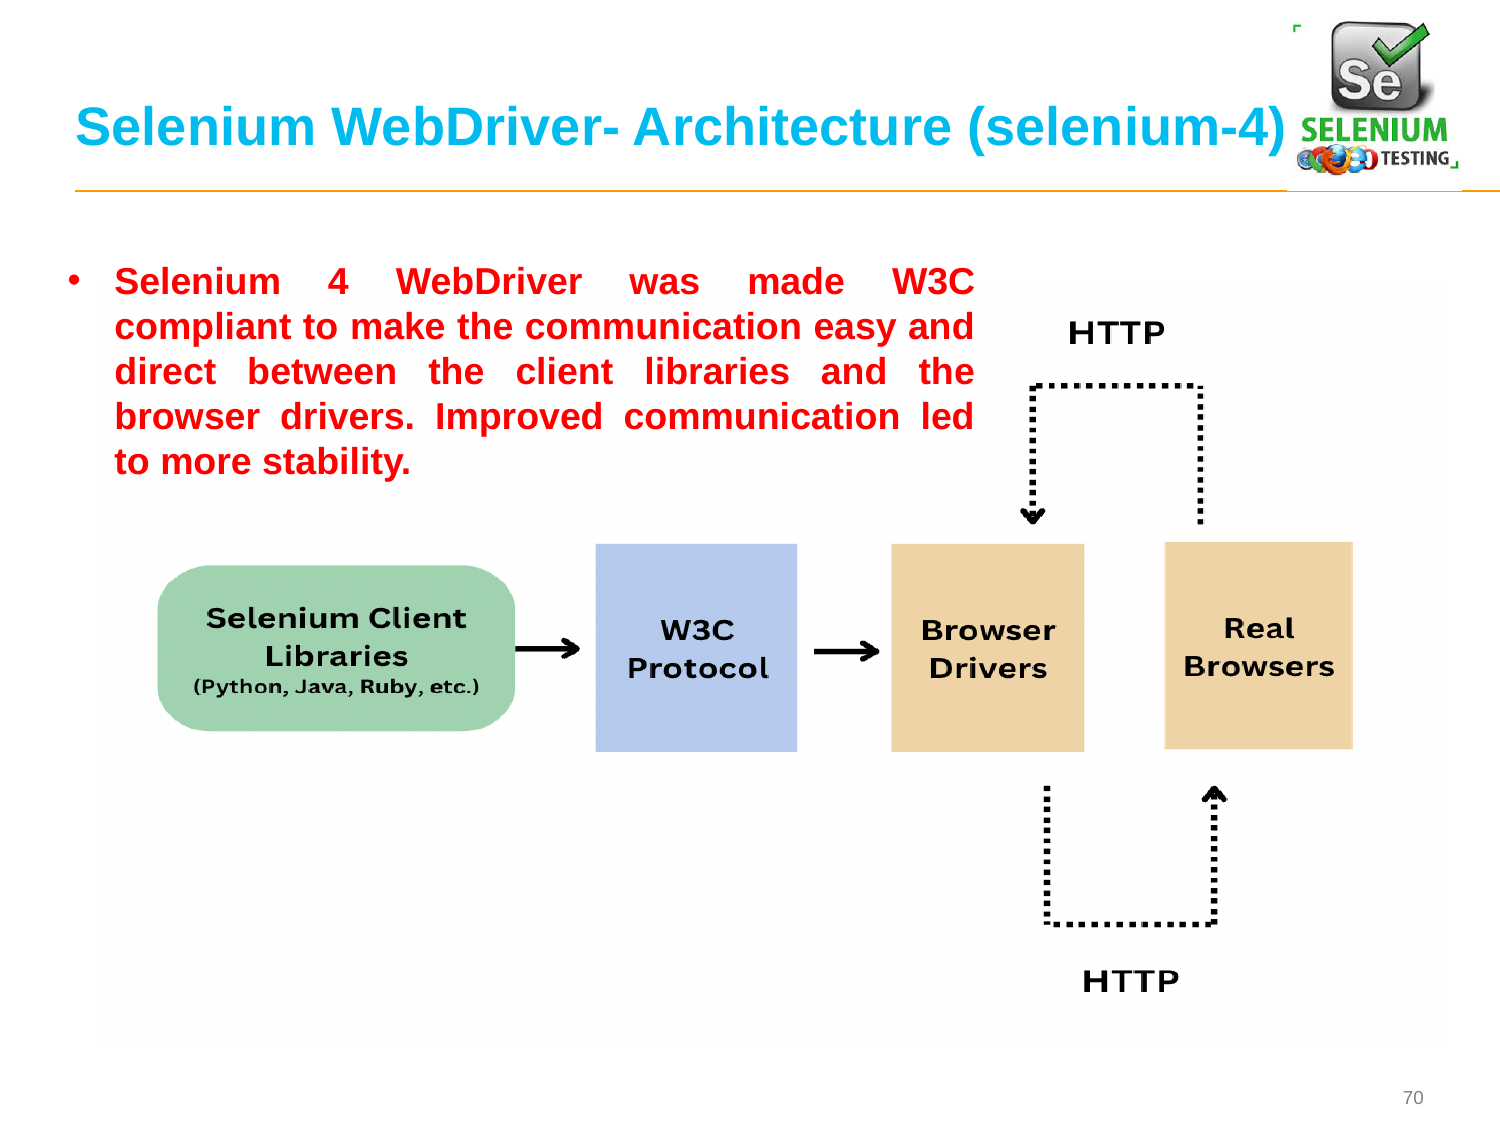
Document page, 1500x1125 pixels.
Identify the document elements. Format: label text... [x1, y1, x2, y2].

picture [1287, 16, 1462, 191]
title Selenium WebDriver- Architecture (selenium-4) [75, 27, 1422, 157]
picture [99, 282, 1447, 1047]
text_box Selenium 4 WebDriver was made W3C compliant to make the communication easy and direct between the client libraries and the browser drivers. Improved communication led to more stability. [52, 249, 991, 490]
